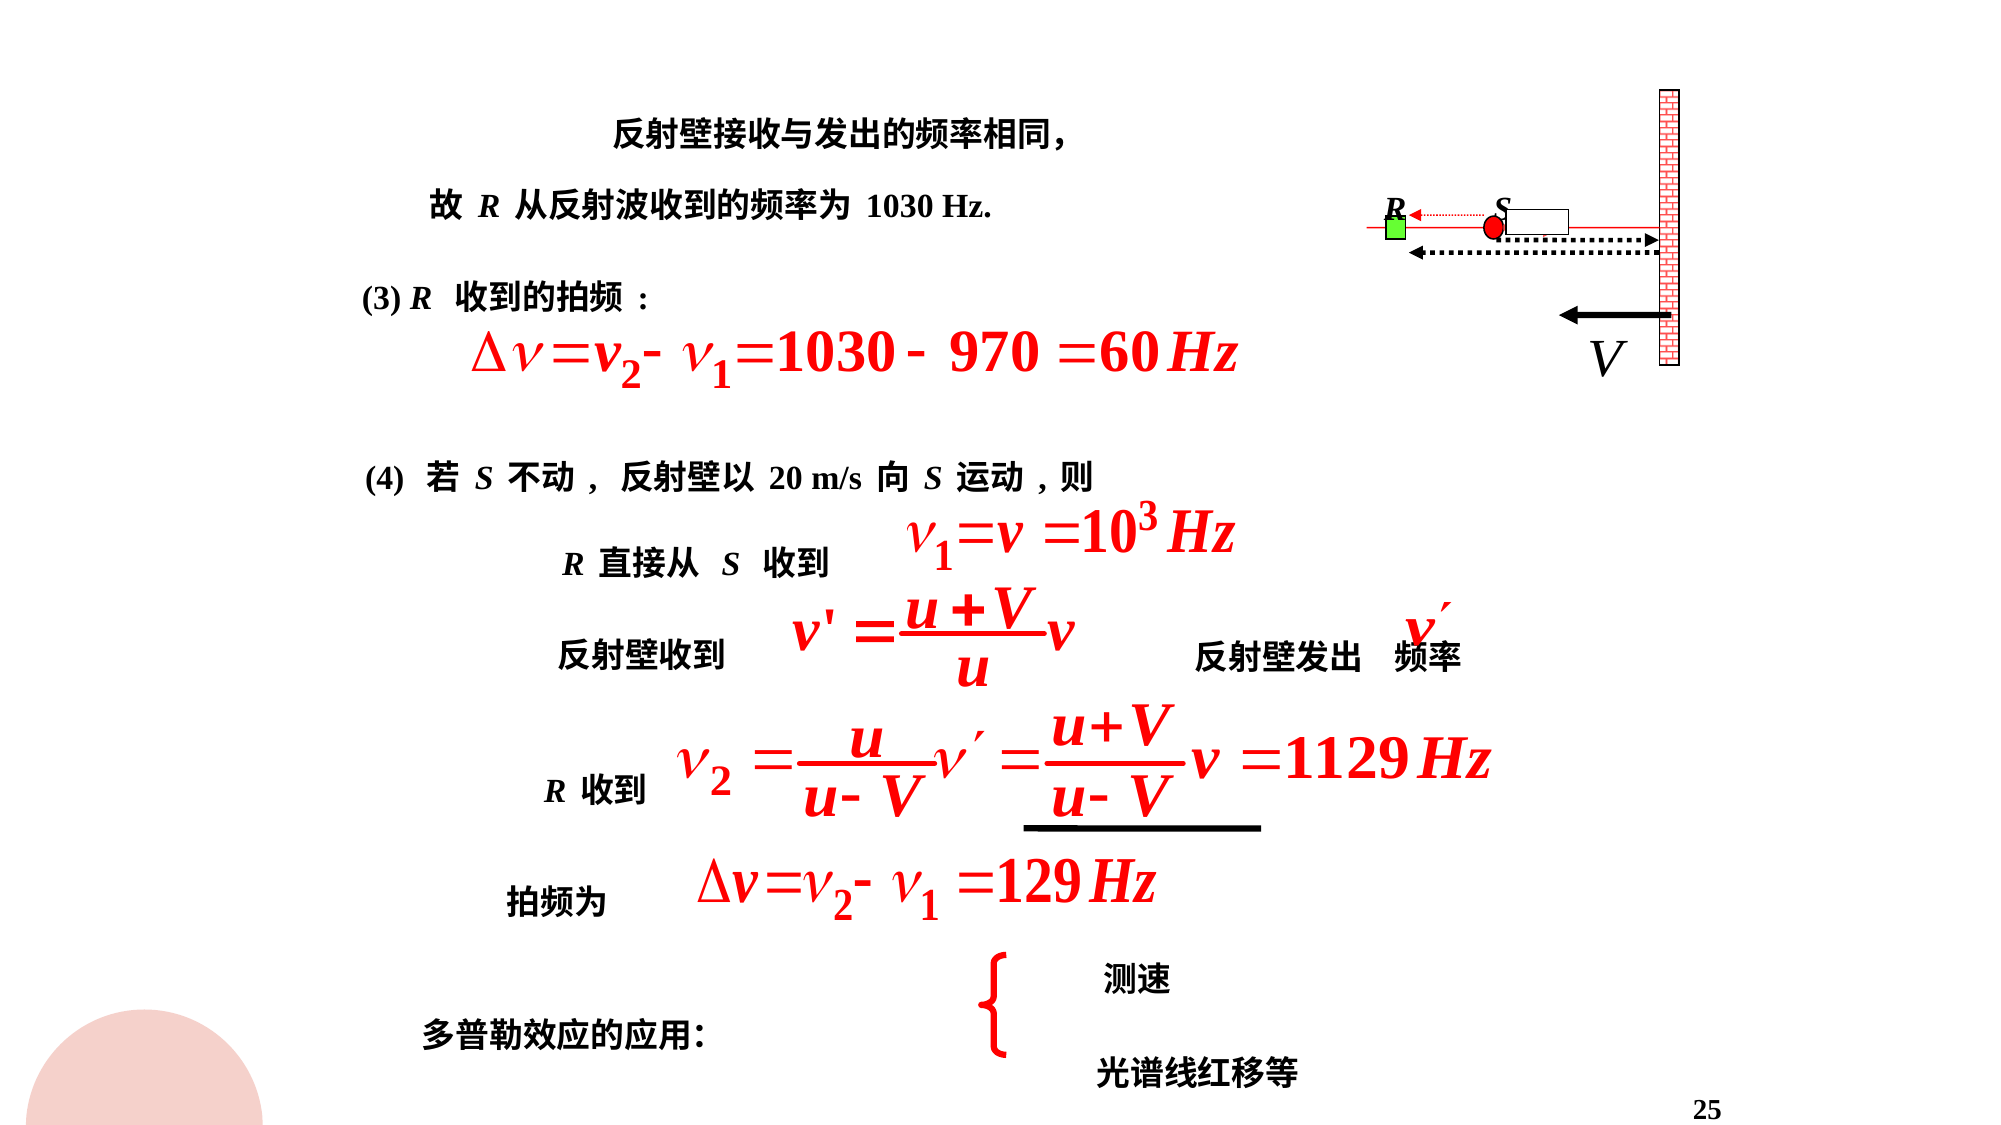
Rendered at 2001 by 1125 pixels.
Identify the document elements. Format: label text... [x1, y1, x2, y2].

text_box [1659, 90, 1680, 366]
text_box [1053, 589, 1604, 676]
text_box [1386, 235, 1406, 239]
text_box [1505, 209, 1569, 235]
text_box 测速 [892, 911, 1382, 1006]
text_box R收到 [373, 721, 677, 817]
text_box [467, 320, 1245, 394]
text_box R [1368, 140, 1421, 235]
text_box (4) 若S不动, 反射壁以20 m/s向S运动,则 [350, 408, 1520, 504]
text_box (3) R 收到的拍频: [347, 229, 1107, 324]
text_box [1583, 327, 1642, 390]
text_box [789, 574, 1081, 692]
text_box 故R从反射波收到的频率为1030 Hz. [415, 137, 1520, 232]
text_box [1408, 246, 1424, 259]
text_box [1408, 208, 1424, 222]
text_box [1558, 308, 1672, 322]
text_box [693, 846, 1162, 926]
text_box R直接从 S 收到 [415, 495, 906, 590]
text_box [1645, 233, 1659, 247]
text_box 光谱线红移等 [1081, 1006, 1314, 1100]
text_box 25 [1678, 1049, 1737, 1125]
text_box 反射壁收到 [437, 587, 789, 682]
text_box [987, 1006, 1007, 1055]
text_box [1483, 216, 1504, 239]
text_box 多普勒效应的应用： [407, 967, 1081, 1062]
text_box 反射壁接收与发出的频率相同， [401, 66, 1296, 161]
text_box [677, 692, 1500, 835]
text_box S [1520, 140, 1527, 209]
text_box 拍频为 [491, 834, 1012, 929]
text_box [906, 489, 1240, 576]
